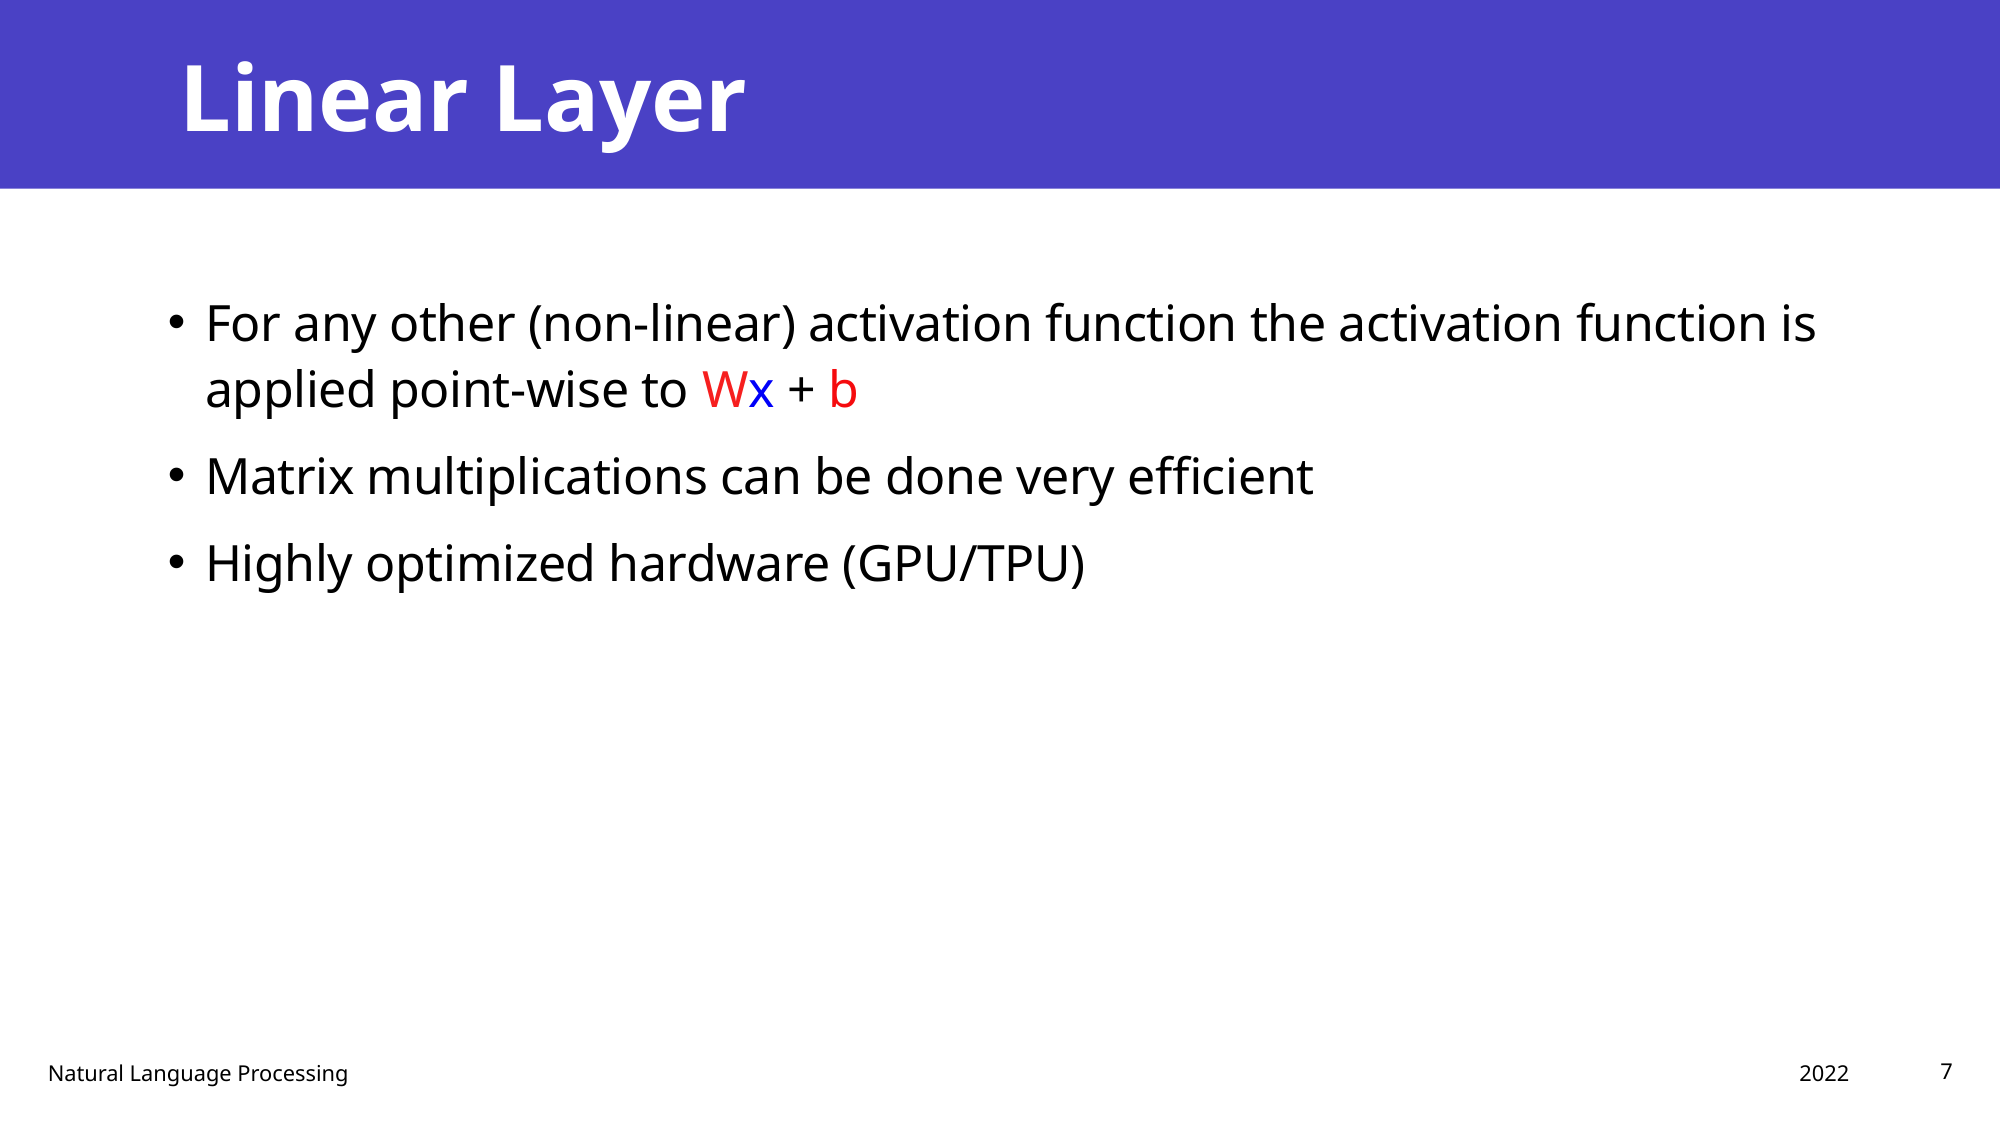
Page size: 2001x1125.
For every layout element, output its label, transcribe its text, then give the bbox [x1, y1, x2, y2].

list For any other (non-linear) activation function the activation function is applied point-wise to Wx + b Matrix multiplications can be done very efficient Highly optimized hardware (GPU/TPU) [152, 278, 1848, 986]
slide_number 7 [1864, 1042, 1968, 1103]
title Linear Layer [164, 31, 1710, 159]
footer Natural Language Processing [33, 1042, 827, 1103]
slide_number 2022 [1150, 1042, 1864, 1103]
